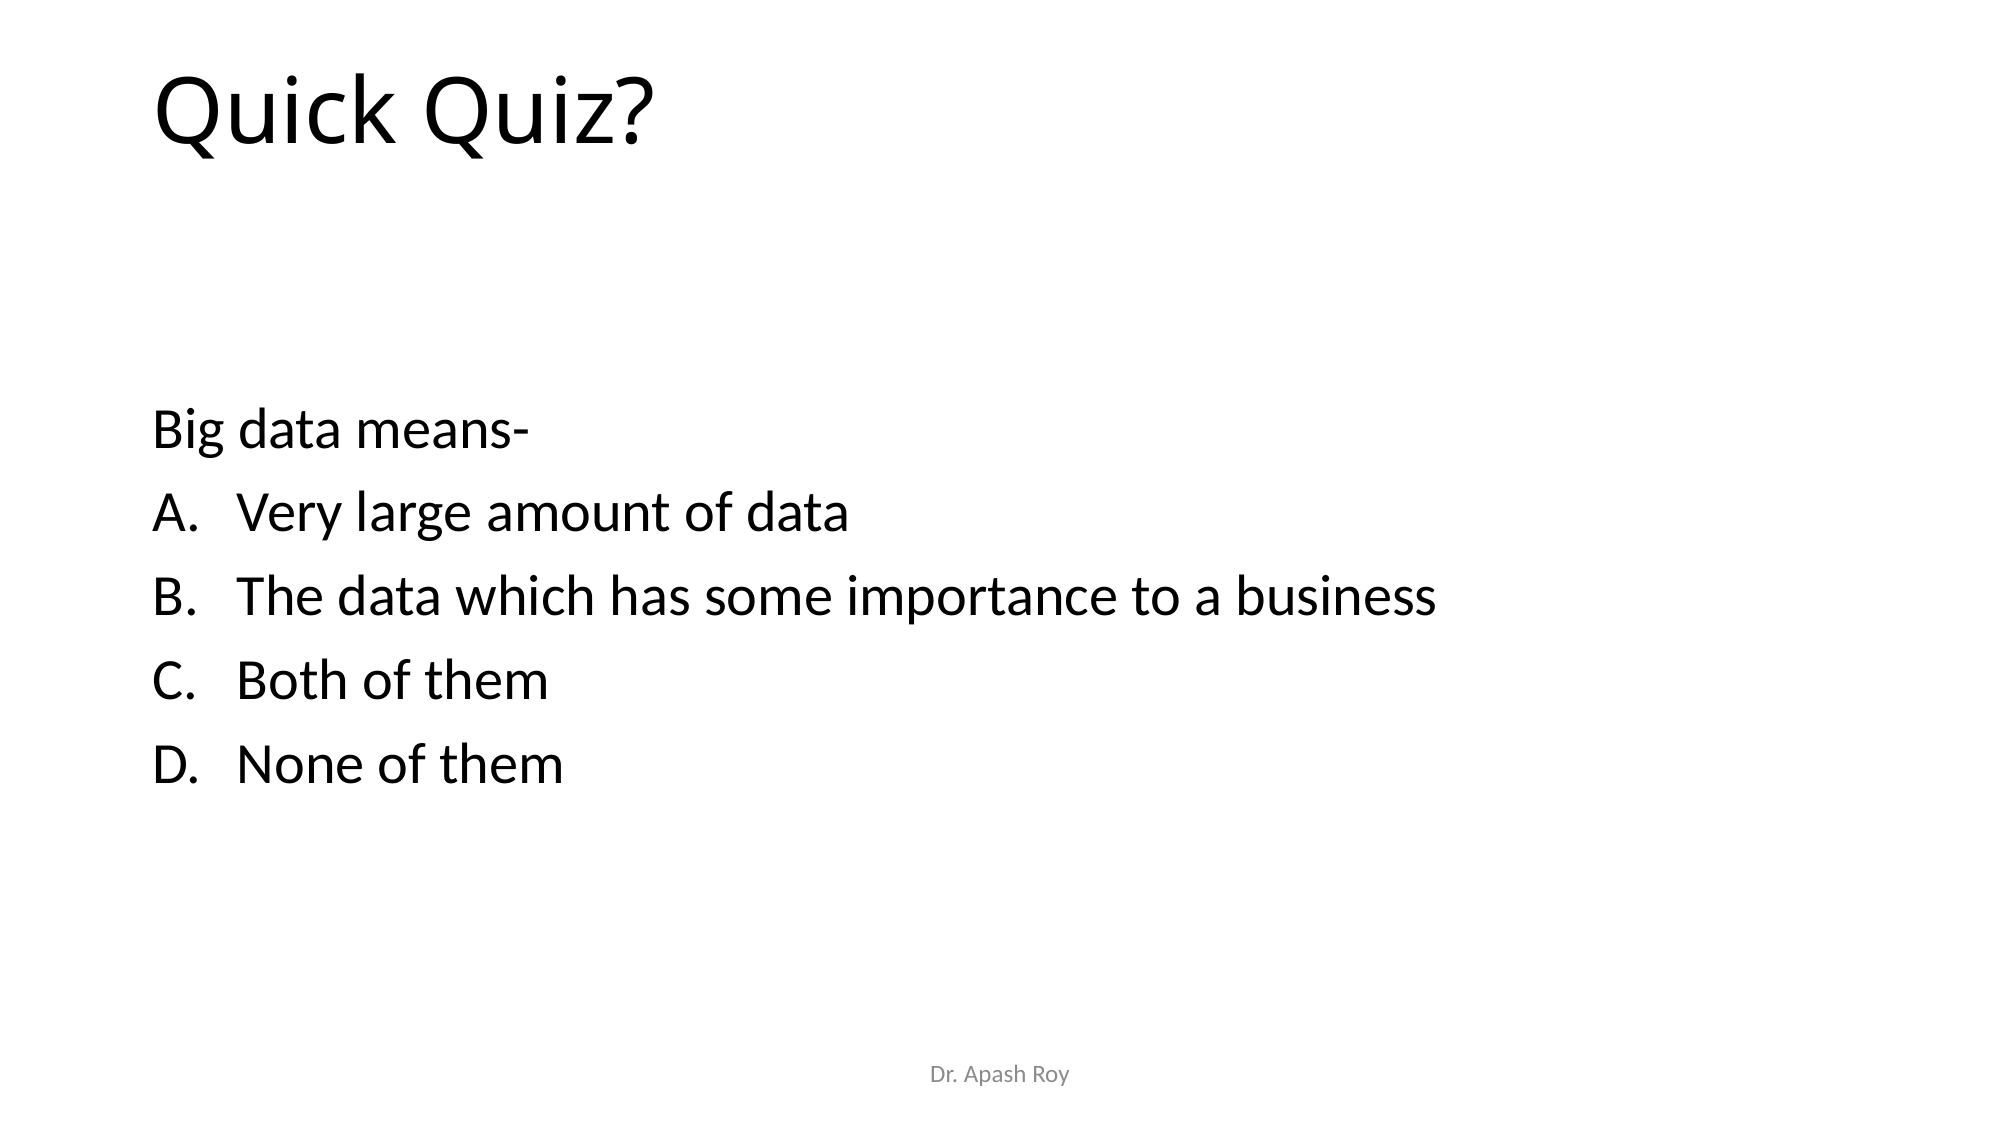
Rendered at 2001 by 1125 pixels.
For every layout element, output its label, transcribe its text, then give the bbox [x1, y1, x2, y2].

title Quick Quiz? [137, 59, 1863, 278]
footer Dr. Apash Roy [662, 1042, 1338, 1103]
list Big data means- Very large amount of data The data which has some importance to a business Both of them None of them [137, 299, 1863, 1014]
